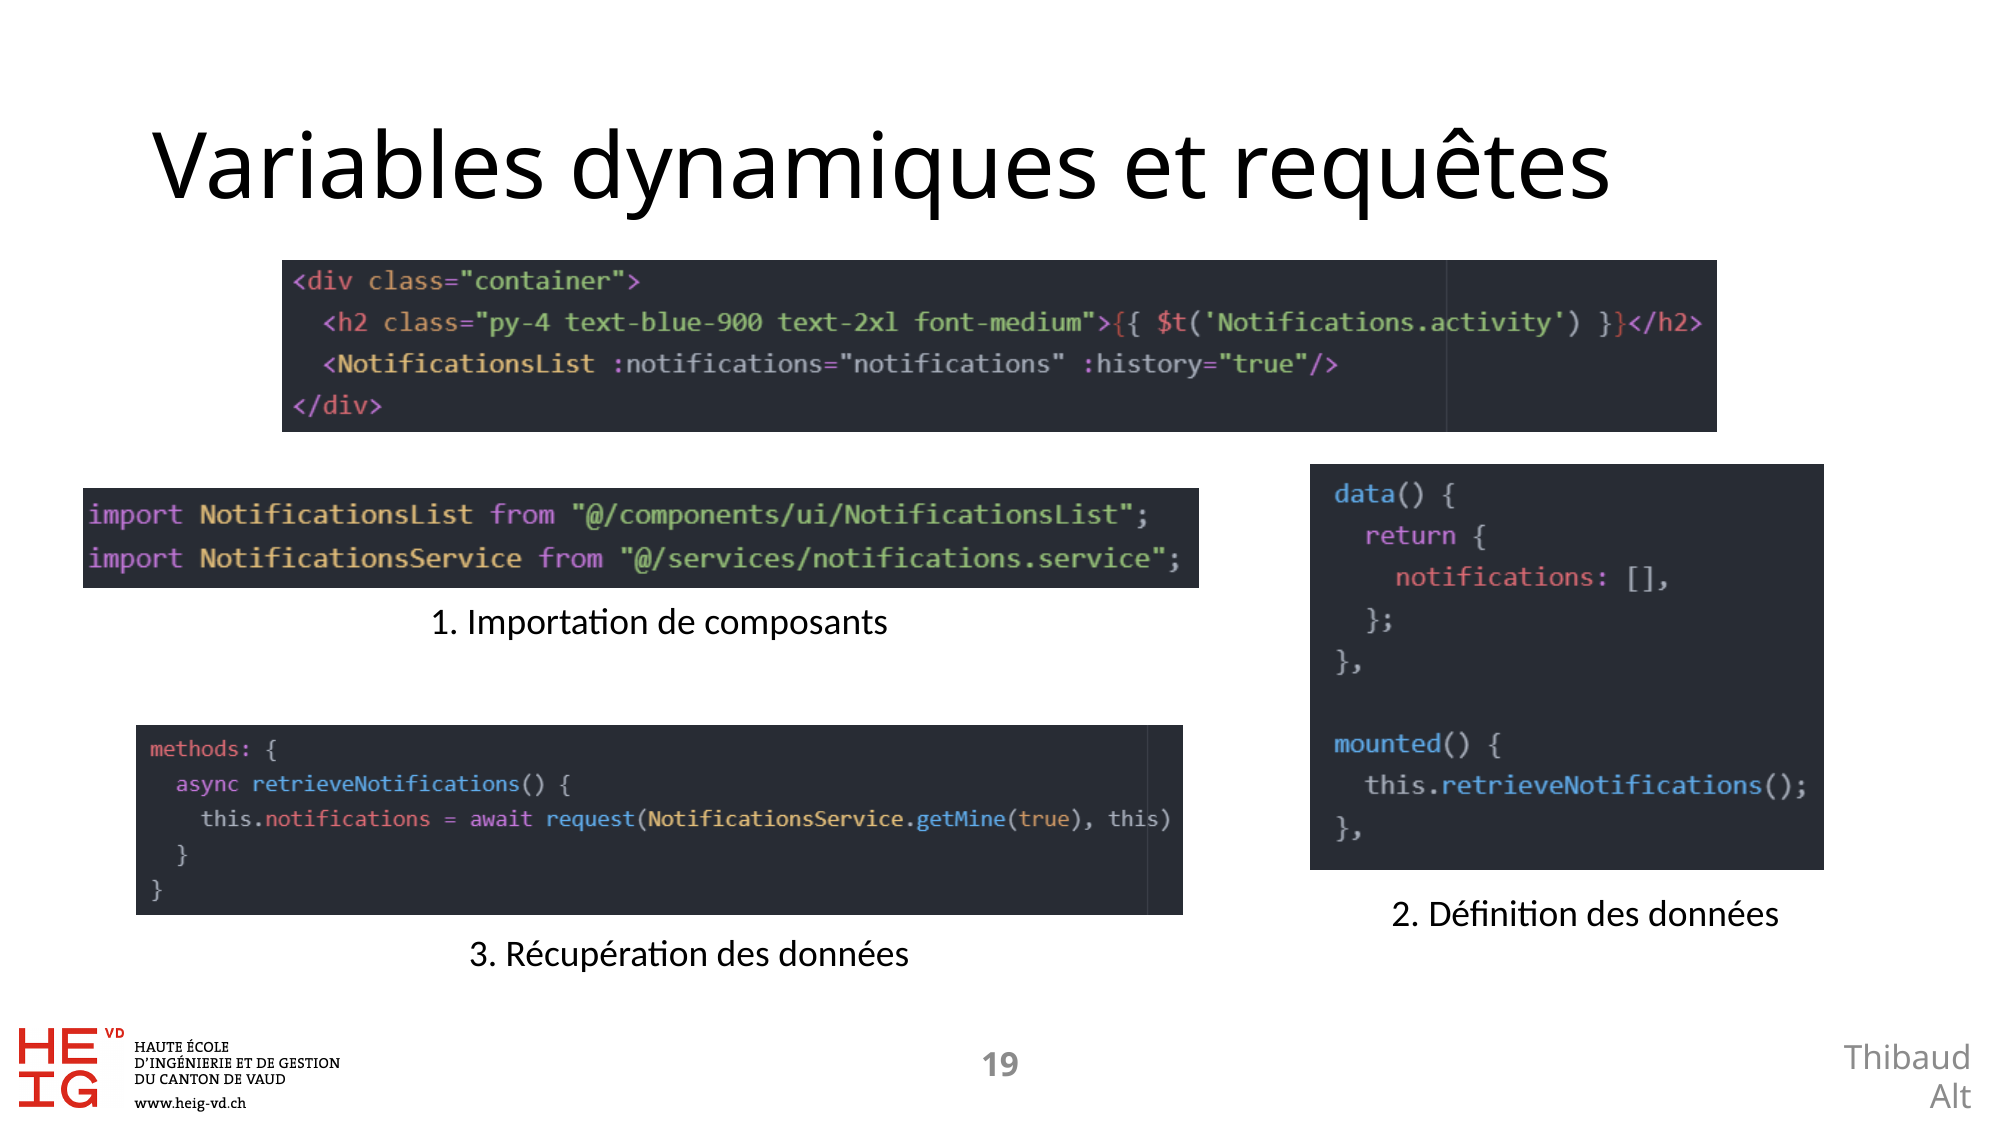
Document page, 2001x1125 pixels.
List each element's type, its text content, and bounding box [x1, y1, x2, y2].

picture [136, 725, 1184, 915]
picture [1310, 464, 1824, 870]
picture [83, 488, 1199, 589]
text_box 1. Importation de composants [415, 589, 904, 650]
picture [131, 1025, 351, 1118]
picture [19, 1028, 124, 1108]
title Variables dynamiques et requêtes [137, 59, 1863, 278]
picture [282, 260, 1718, 432]
text_box 3. Récupération des données [454, 921, 926, 982]
slide_number 18 [774, 1035, 1225, 1096]
text_box 2. Définition des données [1376, 881, 1795, 942]
